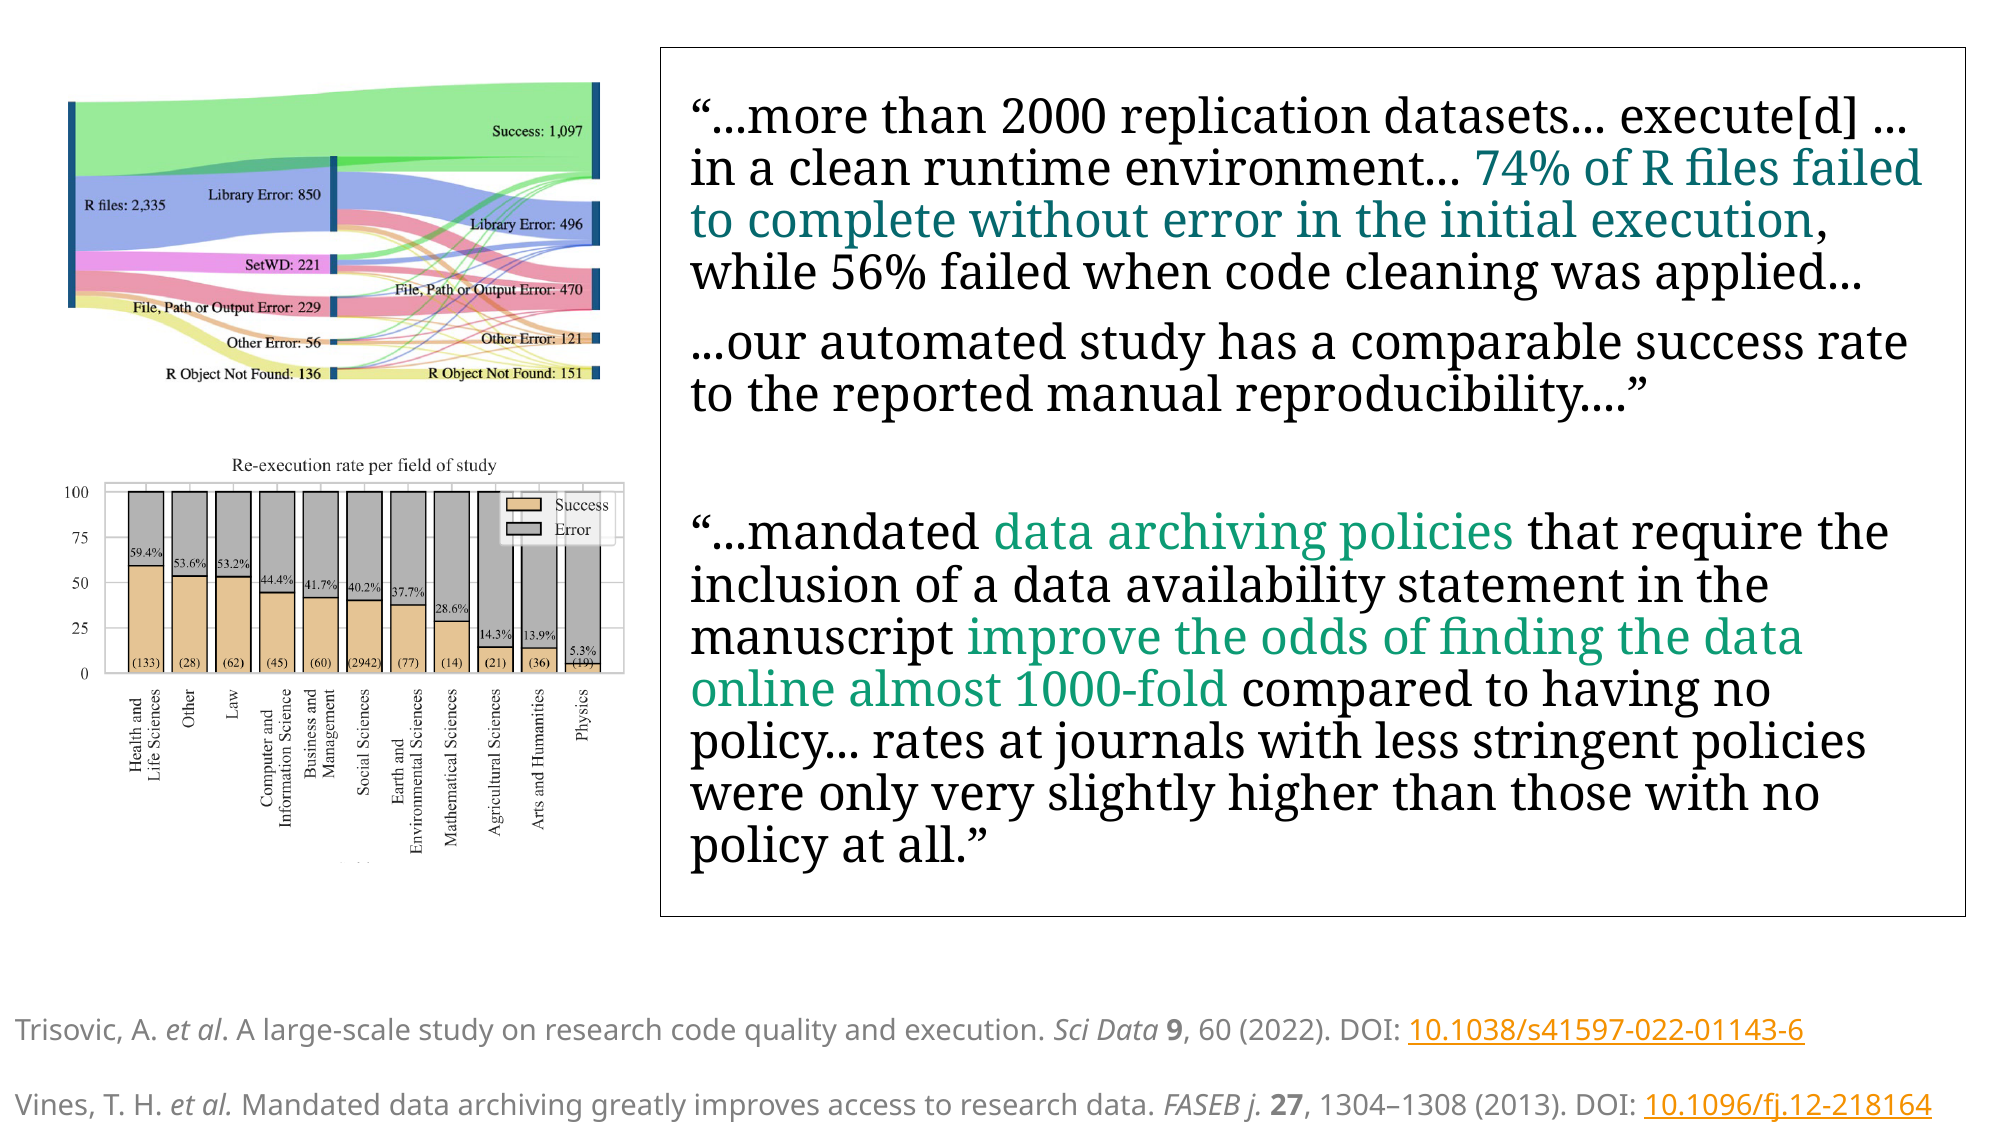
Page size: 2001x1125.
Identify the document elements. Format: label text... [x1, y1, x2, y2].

text_box Trisovic, A. et al. A large-scale study on research code quality and execution. Sci Data 9, 60 (2022). DOI: 10.1038/s41597-022-01143-6 Vines, T. H. et al. Mandated data archiving greatly improves access to research data. FASEB j. 27, 1304–1308 (2013). DOI: 10.1096/fj.12-218164 [0, 1003, 1980, 1125]
picture [46, 445, 633, 864]
list “...more than 2000 replication datasets... execute[d] ... in a clean runtime environment... 74% of R files failed to complete without error in the initial execution, while 56% failed when code cleaning was applied... ...our automated study has a comparable success rate to the reported manual reproducibility....” “...mandated data archiving policies that require the inclusion of a data availability statement in the manuscript improve the odds of finding the data online almost 1000-fold compared to having no policy... rates at journals with less stringent policies were only very slightly higher than those with no policy at all.” [660, 47, 1966, 917]
picture [46, 67, 621, 400]
